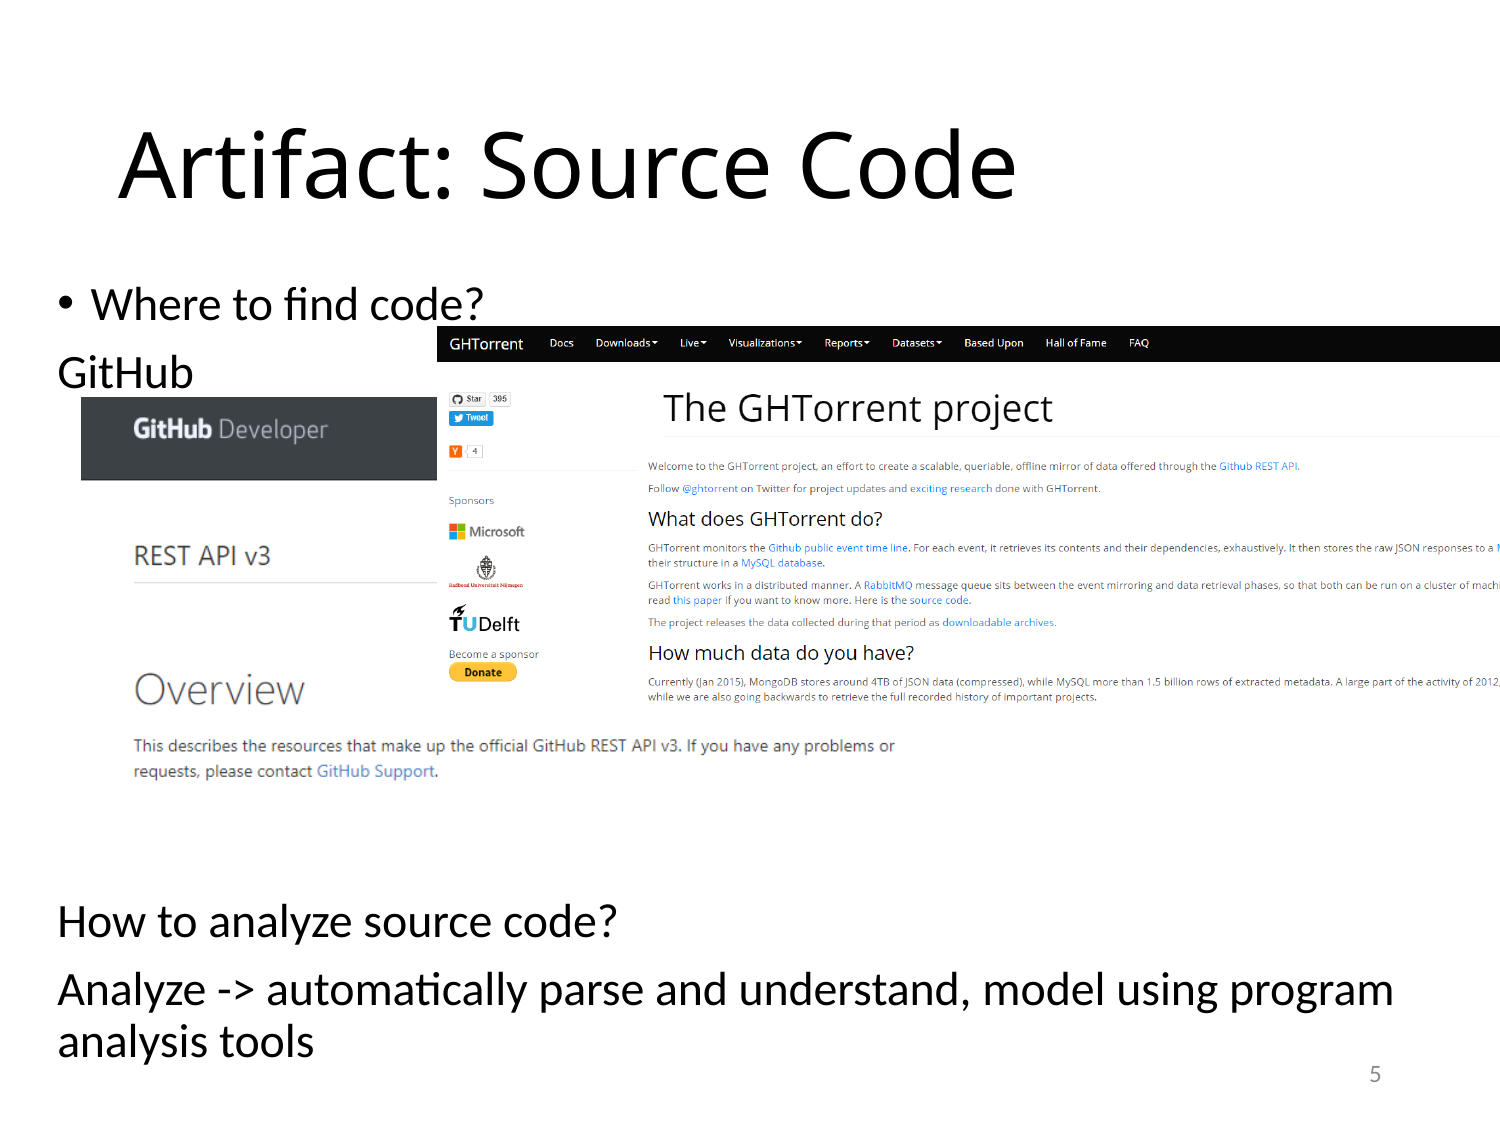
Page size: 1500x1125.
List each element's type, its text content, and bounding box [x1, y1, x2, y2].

list Where to find code? GitHub How to analyze source code? Analyze -> automatically parse and understand, model using program analysis tools [42, 271, 1500, 1079]
title Artifact: Source Code [103, 59, 1397, 271]
picture [81, 326, 1500, 783]
slide_number 5 [1059, 1042, 1397, 1103]
